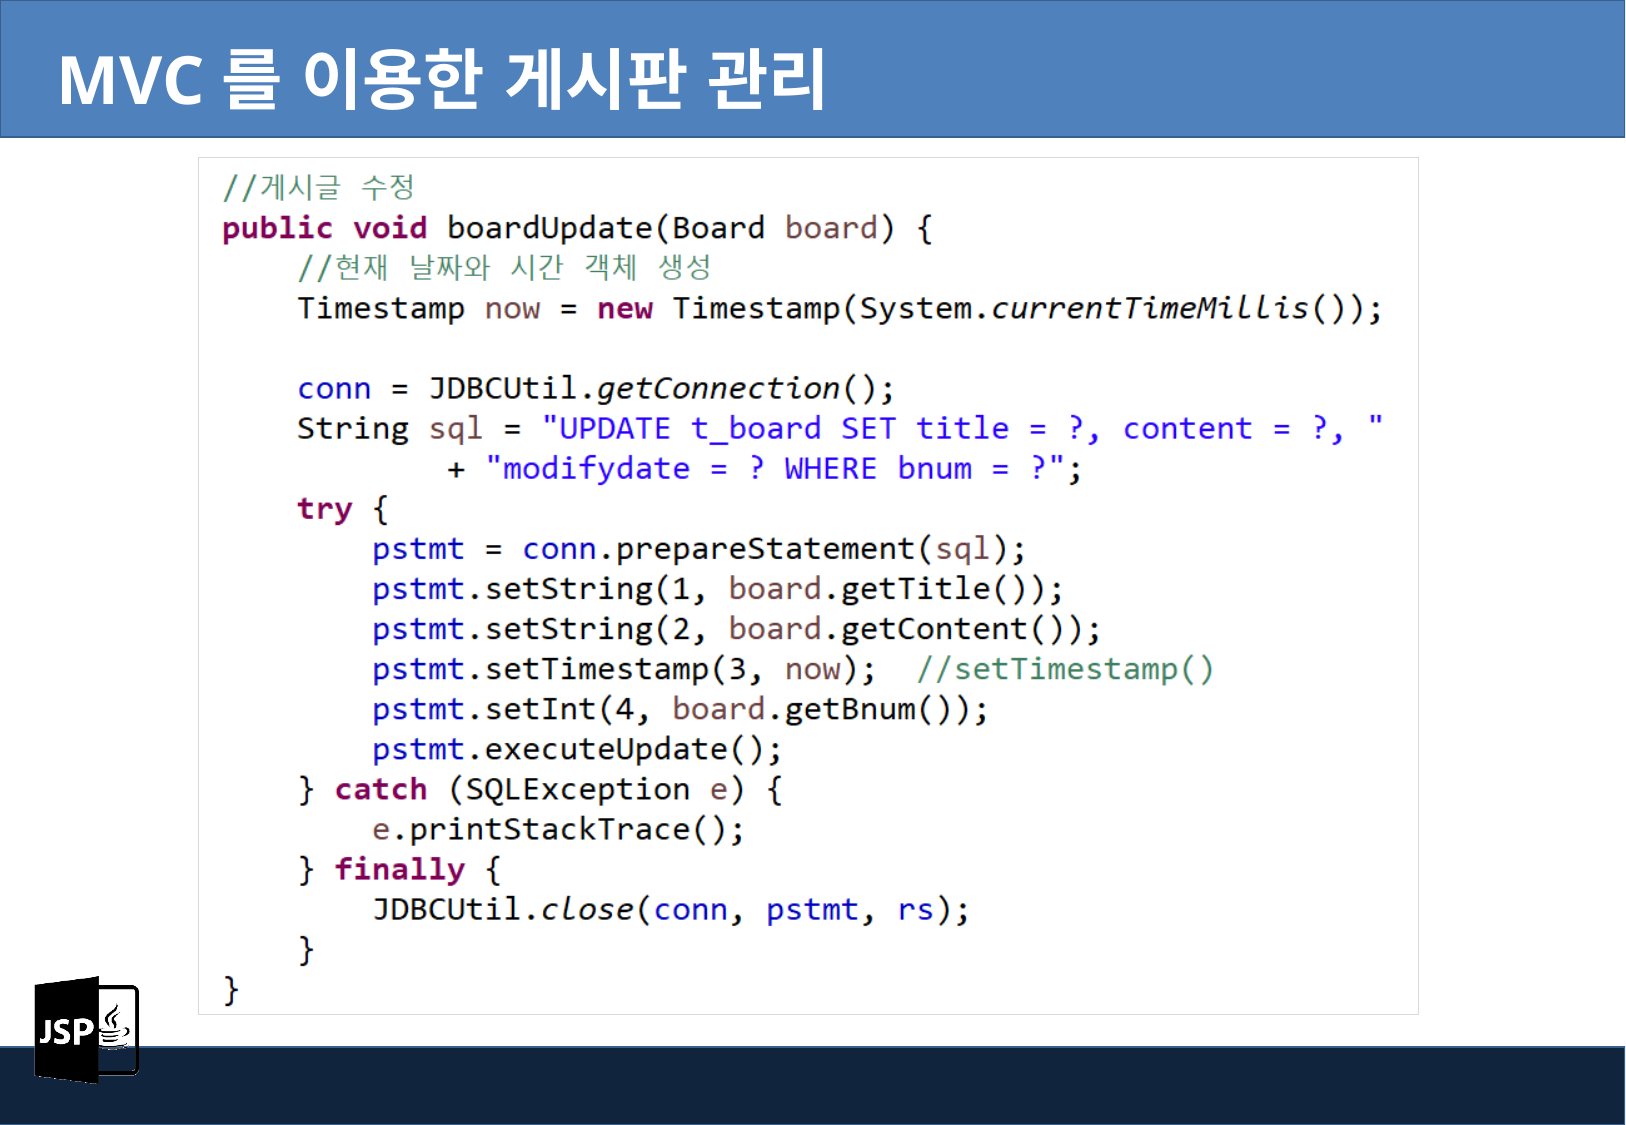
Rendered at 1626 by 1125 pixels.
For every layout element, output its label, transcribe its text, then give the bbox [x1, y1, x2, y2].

picture [197, 157, 1419, 1015]
picture [32, 976, 141, 1084]
text_box MVC를 이용한 게시판 관리 [24, 7, 1085, 148]
text_box [0, 0, 834, 138]
